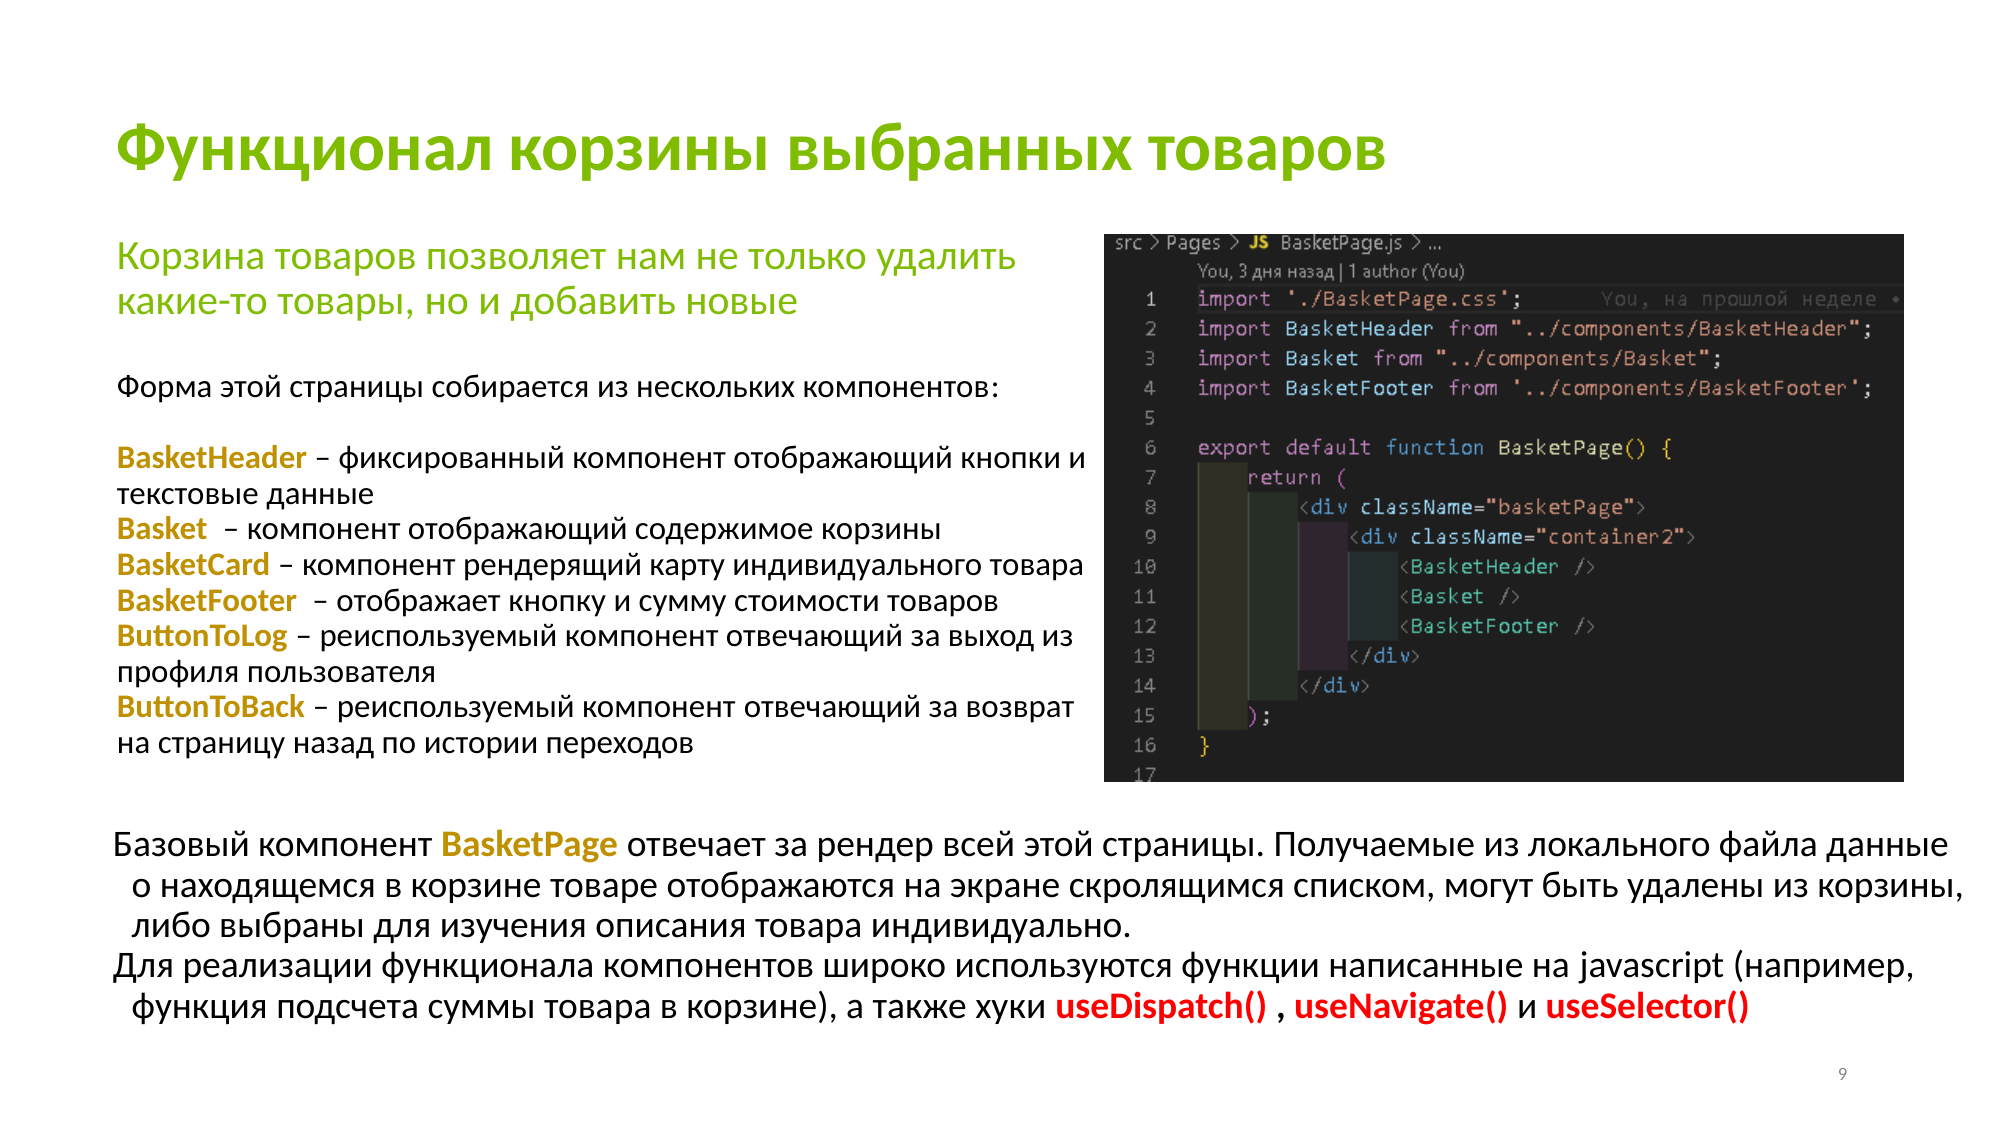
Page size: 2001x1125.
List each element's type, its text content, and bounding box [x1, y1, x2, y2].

picture [1104, 234, 1904, 782]
list Корзина товаров позволяет нам не только удалить какие-то товары, но и добавить новые [101, 226, 1038, 336]
slide_number 9 [1749, 1042, 1863, 1103]
list Форма этой страницы собирается из нескольких компонентов: BasketHeader – фиксированный компонент отображающий кнопки и текстовые данные Basket – компонент отображающий содержимое корзины BasketCard – компонент рендерящий карту индивидуального товара BasketFooter – отображает кнопку и сумму стоимости товаров ButtonToLog – реиспользуемый компонент отвечающий за выход из профиля пользователя ButtonToBack – реиспользуемый компонент отвечающий за возврат на страницу назад по истории переходов [101, 361, 1105, 800]
title Функционал корзины выбранных товаров [101, 103, 1406, 200]
list Базовый компонент BasketPage отвечает за рендер всей этой страницы. Получаемые из локального файла данные о находящемся в корзине товаре отображаются на экране скролящимся списком, могут быть удалены из корзины, либо выбраны для изучения описания товара индивидуально. Для реализации функционала компонентов широко используются функции написанные на javascript (например, функция подсчета суммы товара в корзине), а также хуки useDispatch() , useNavigate() и useSelector() [79, 816, 1984, 1080]
